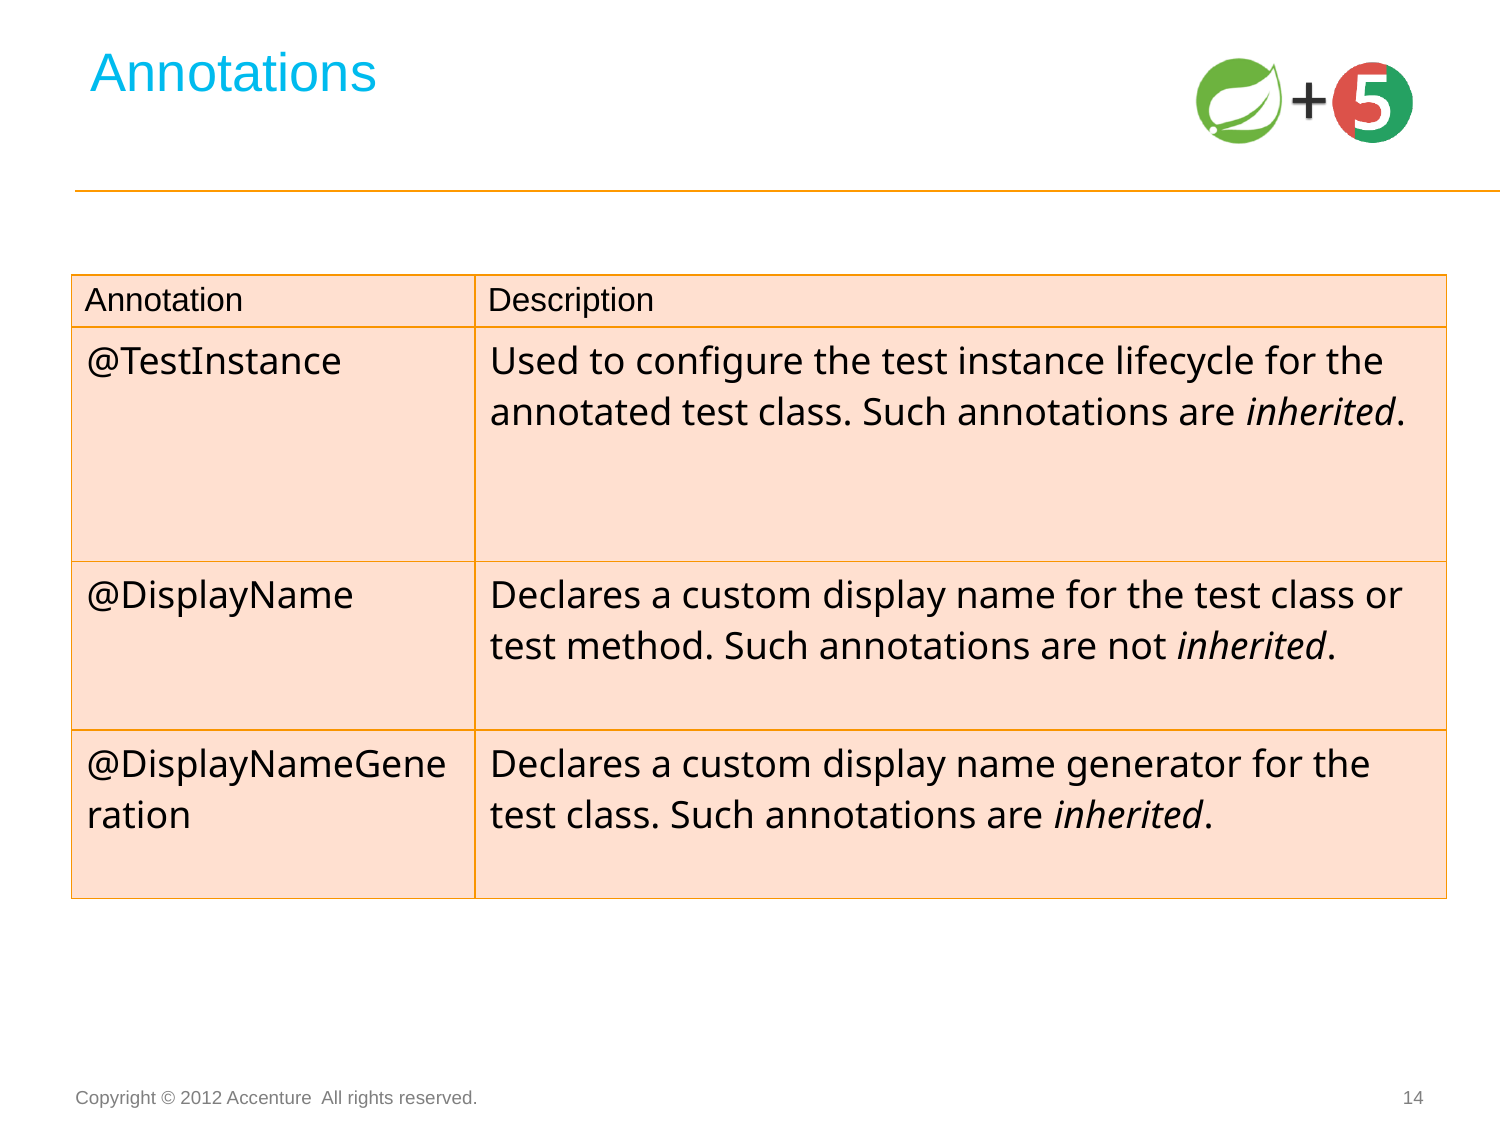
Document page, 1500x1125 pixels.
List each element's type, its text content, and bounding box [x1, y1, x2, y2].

table_header Annotation [72, 276, 474, 326]
table_cell @DisplayNameGeneration [72, 731, 474, 898]
table_header Description [476, 276, 1446, 326]
table_cell @TestInstance [72, 328, 474, 561]
table_cell Declares a custom display name for the test class or test method. Such annotations are not inherited. [476, 562, 1446, 729]
table_cell @DisplayName [72, 562, 474, 729]
table_cell Used to configure the test instance lifecycle for the annotated test class. Such annotations are inherited. [476, 328, 1446, 561]
title Annotations [75, 27, 1422, 157]
table_cell Declares a custom display name generator for the test class. Such annotations are inherited. [476, 731, 1446, 898]
